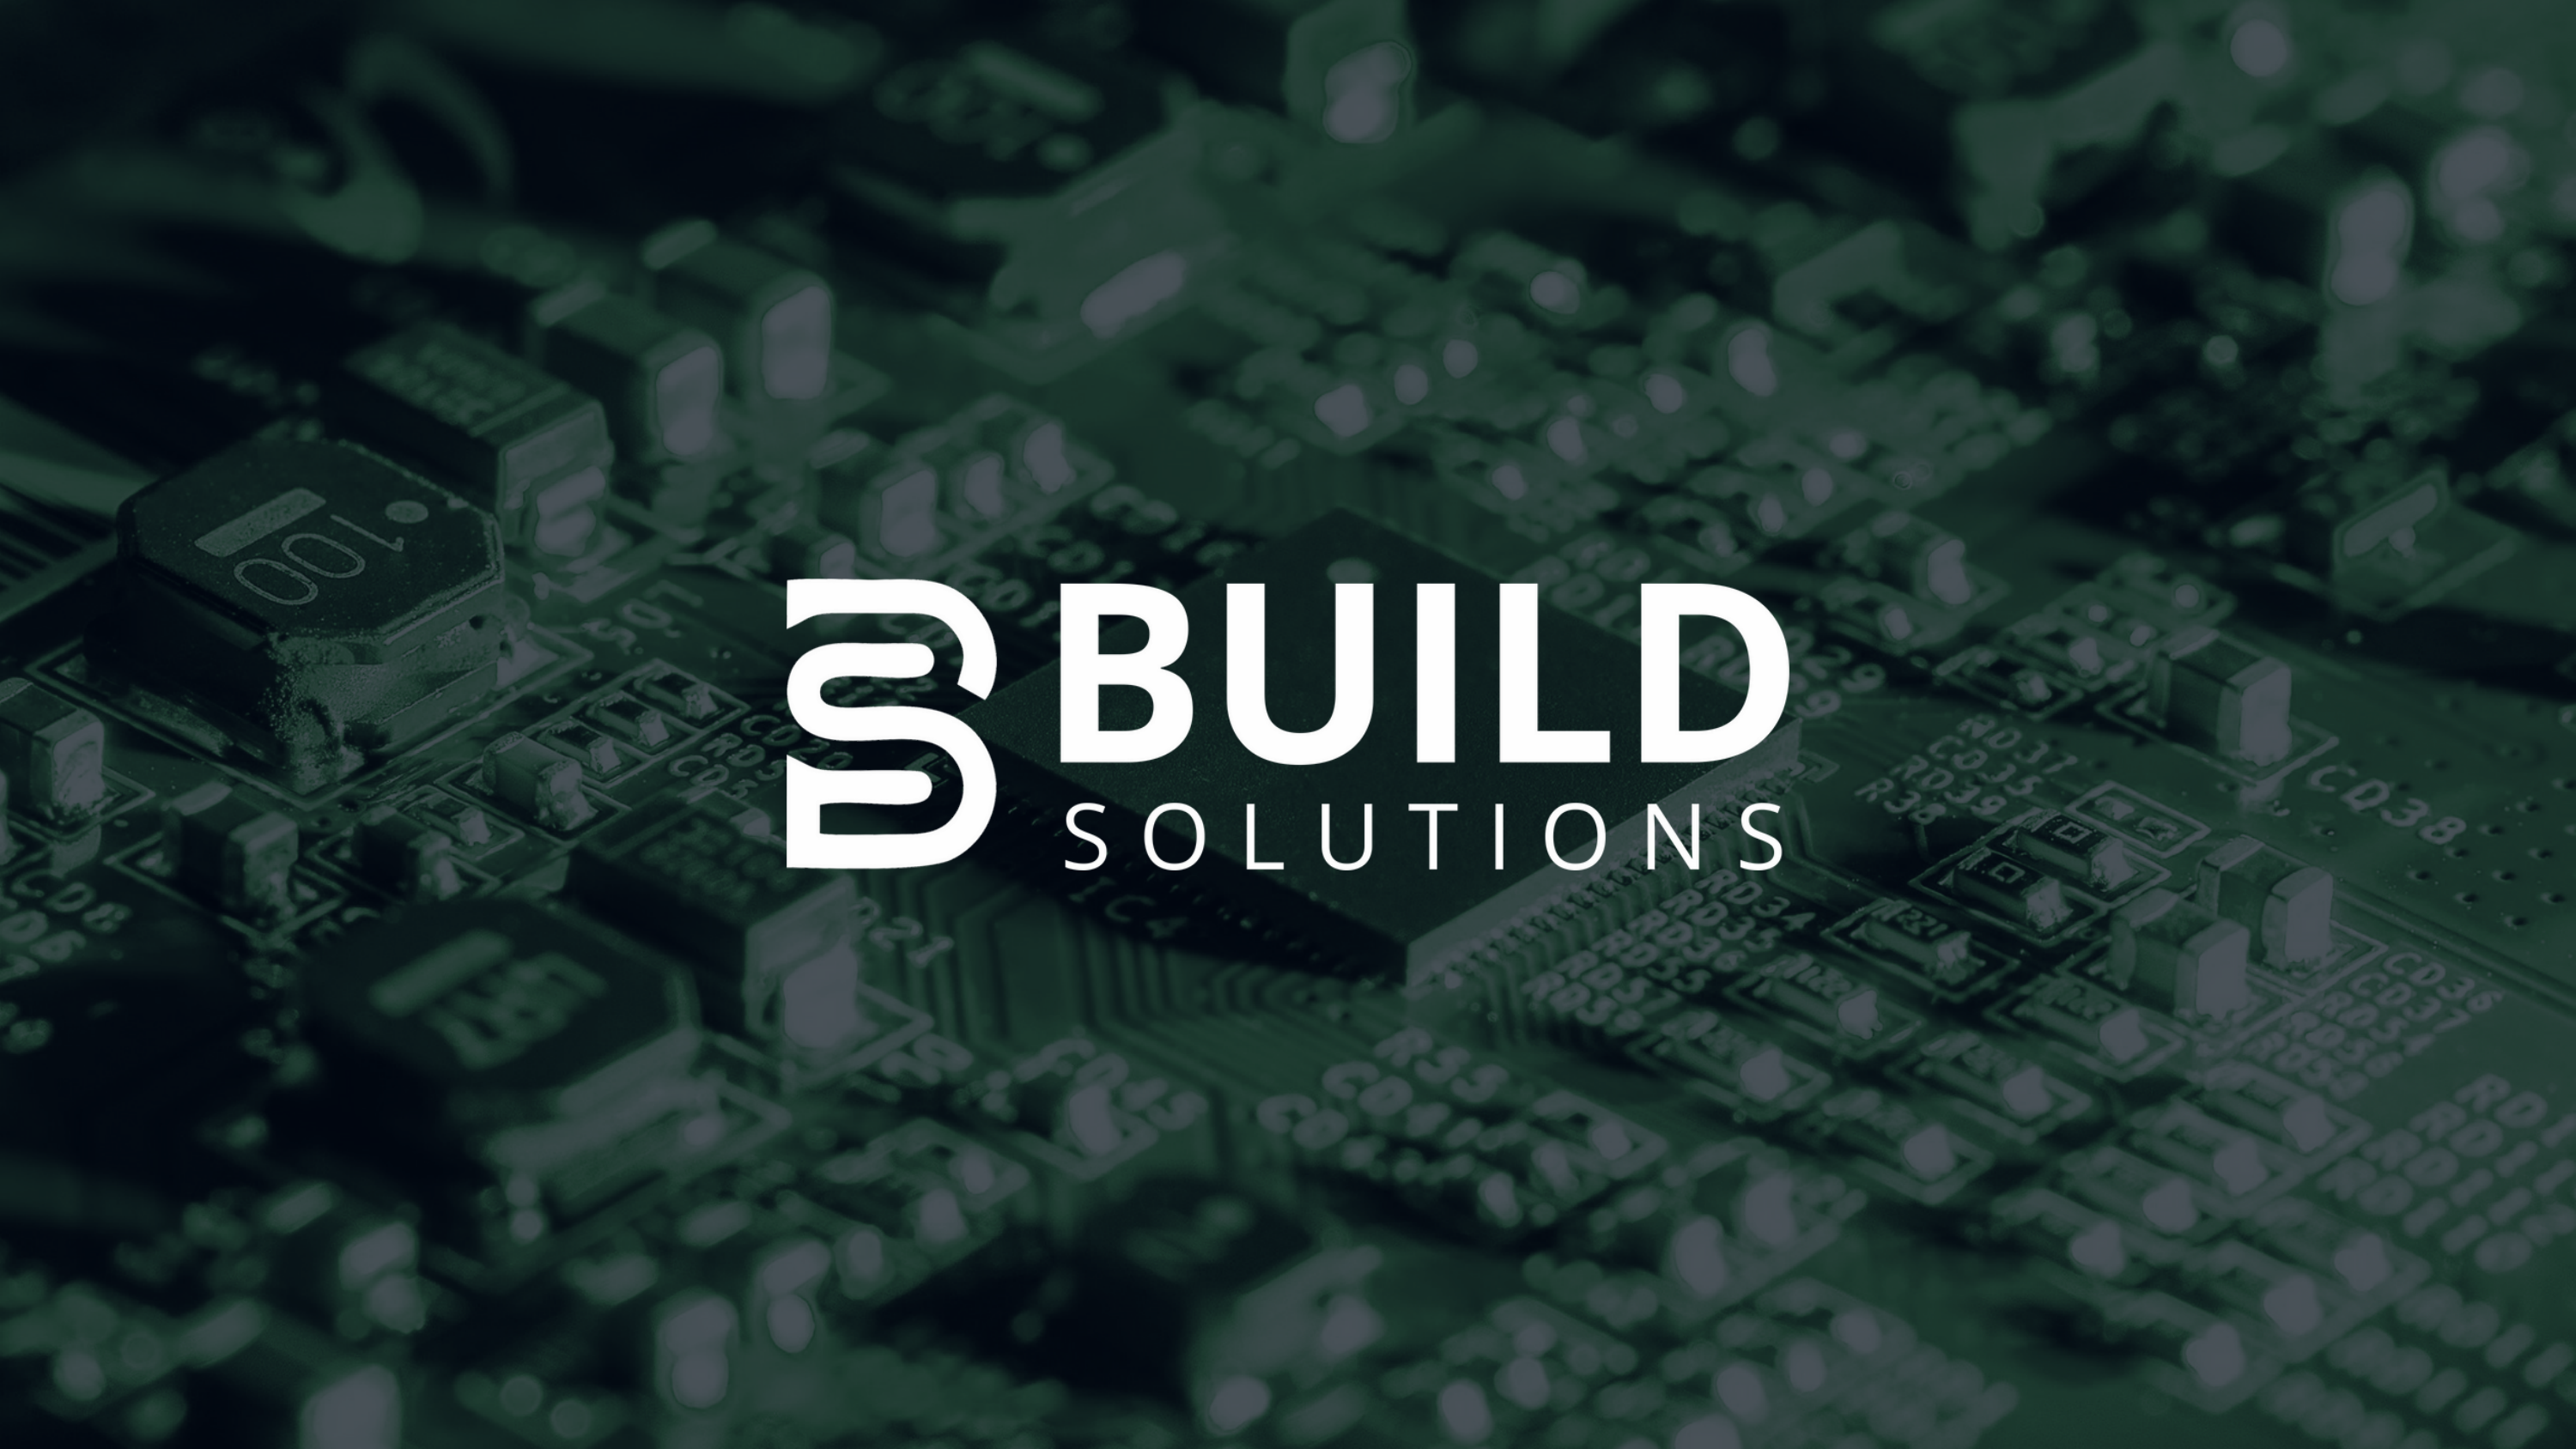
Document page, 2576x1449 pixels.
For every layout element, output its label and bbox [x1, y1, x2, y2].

text_box [786, 579, 1789, 870]
text_box [0, 0, 2576, 1449]
